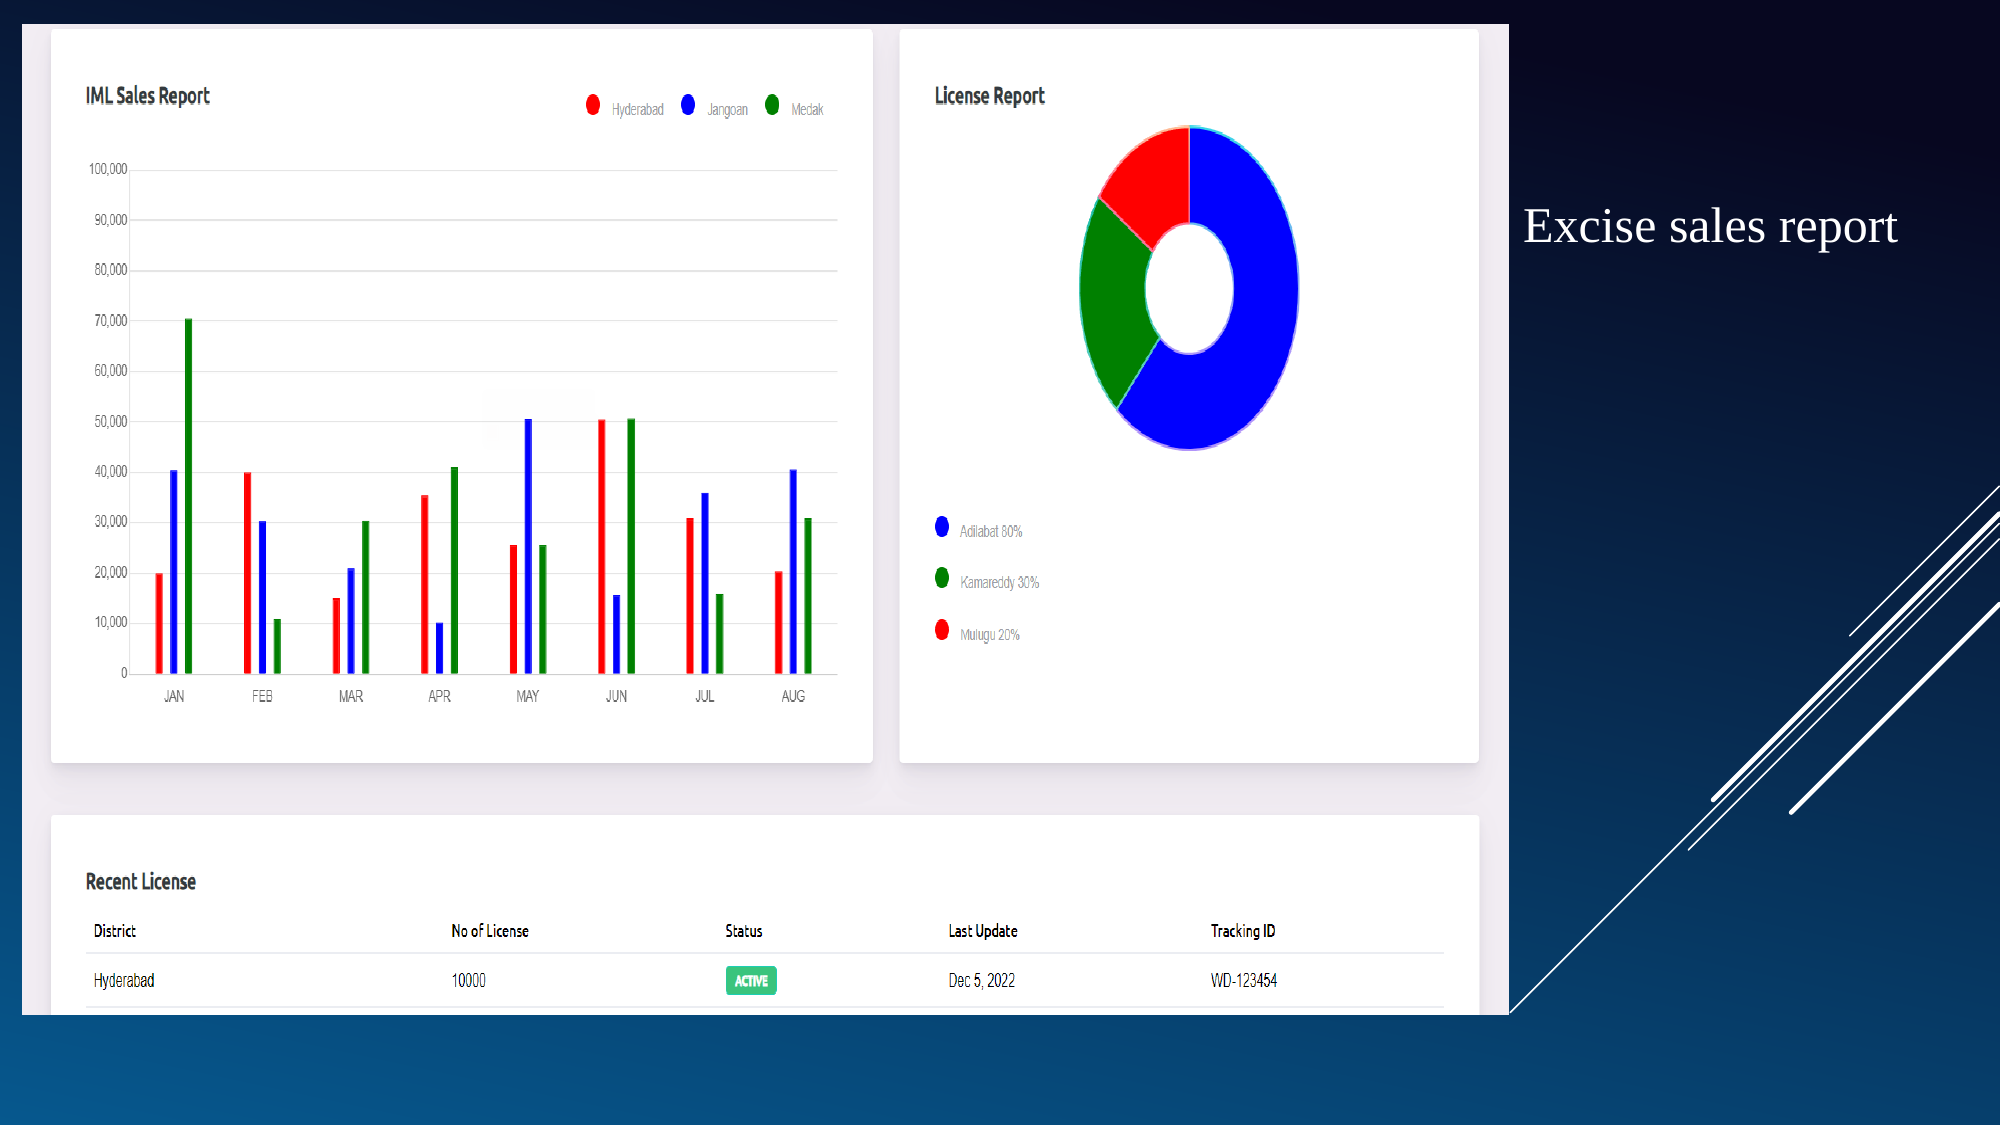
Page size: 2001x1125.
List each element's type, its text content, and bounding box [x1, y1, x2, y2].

text_box Excise sales report [1509, 185, 2000, 260]
picture [22, 24, 1509, 1015]
